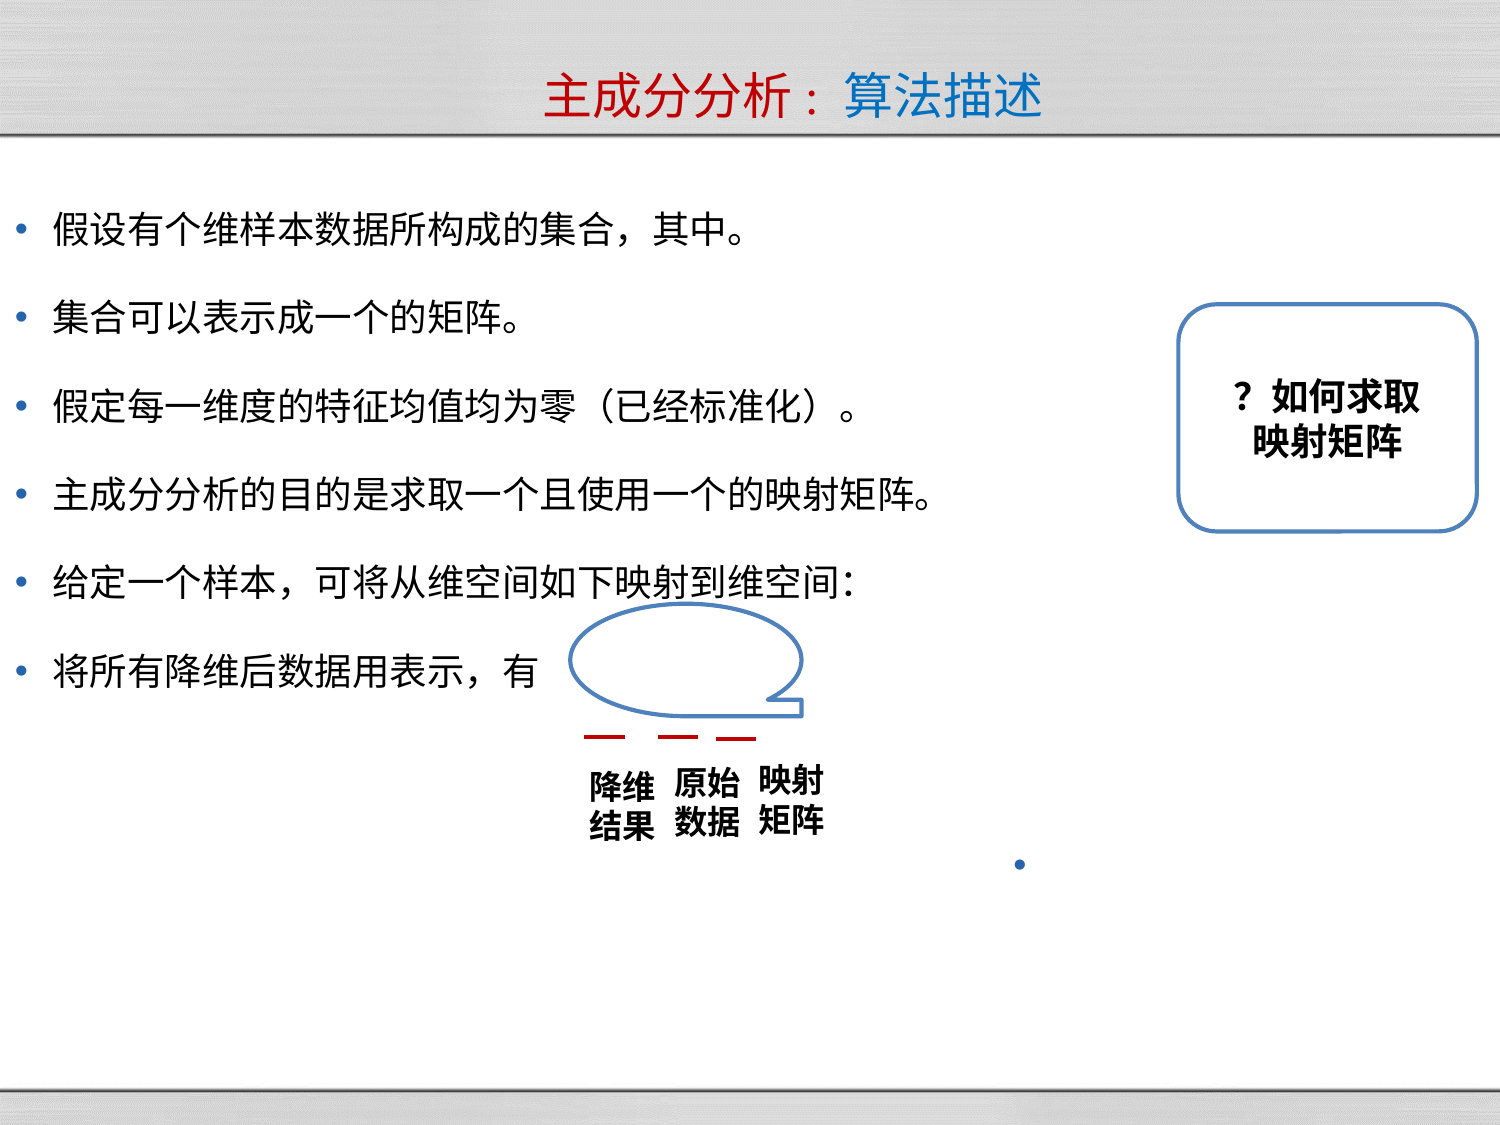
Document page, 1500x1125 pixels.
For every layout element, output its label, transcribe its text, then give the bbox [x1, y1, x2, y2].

text_box 降维结果 [575, 758, 675, 853]
title 主成分分析: 算法描述 [115, 36, 1472, 144]
picture [0, 0, 1500, 1125]
text_box 映射矩阵 [743, 752, 844, 847]
text_box [568, 601, 804, 719]
text_box 原始数据 [659, 754, 760, 849]
